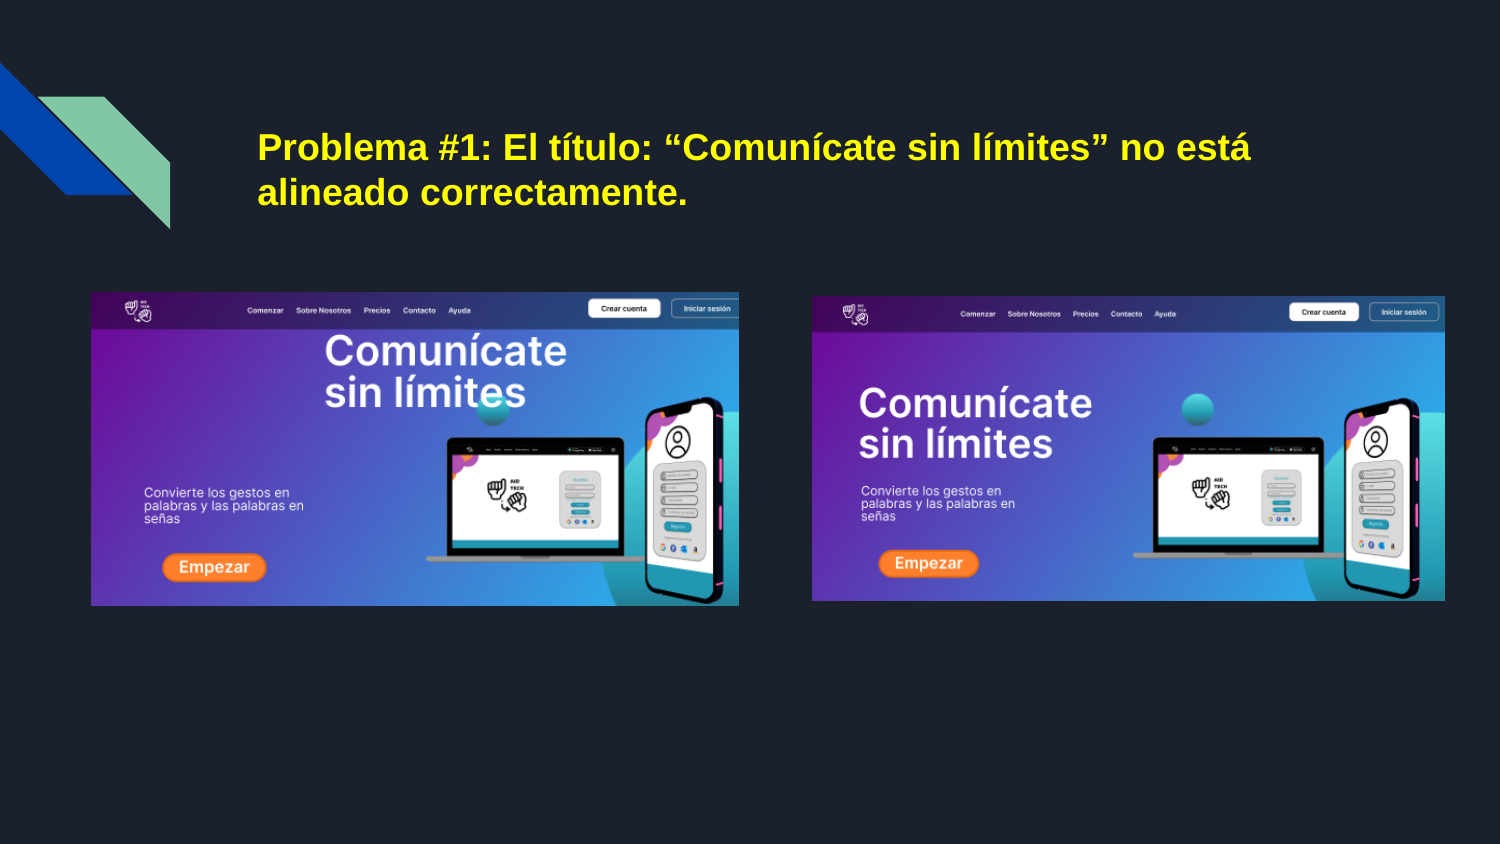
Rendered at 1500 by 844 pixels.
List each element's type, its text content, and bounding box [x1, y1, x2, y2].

title Problema #1: El título: “Comunícate sin límites” no está alineado correctamente. [242, 108, 1385, 255]
picture [812, 296, 1445, 601]
picture [91, 292, 739, 606]
